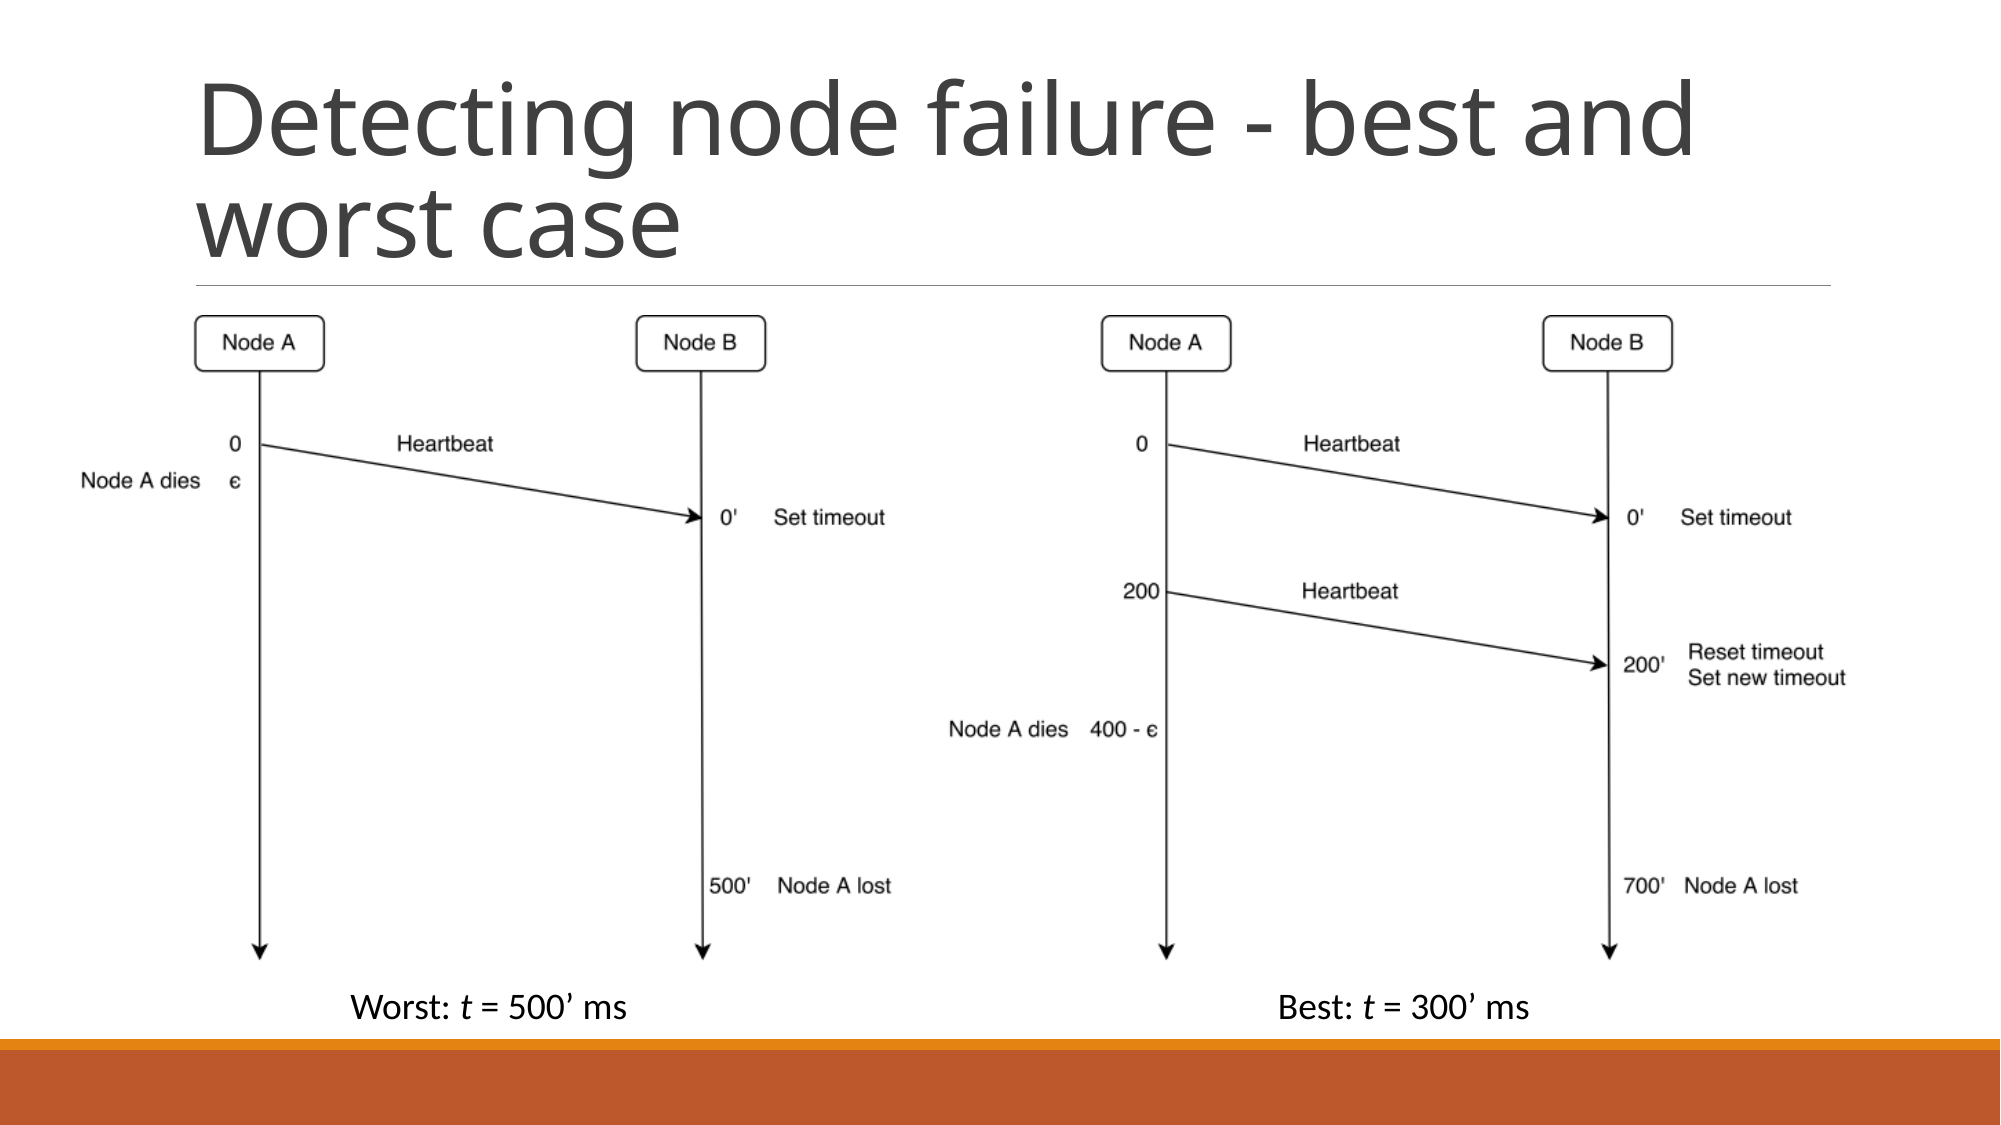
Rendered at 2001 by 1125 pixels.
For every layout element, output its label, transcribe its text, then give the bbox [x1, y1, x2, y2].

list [77, 314, 907, 976]
text_box Best: t = 300’ ms [1263, 984, 1549, 1034]
picture [944, 314, 1868, 976]
title Detecting node failure - best and worst case [180, 47, 1830, 285]
text_box Worst: t = 500’ ms [335, 984, 649, 1035]
